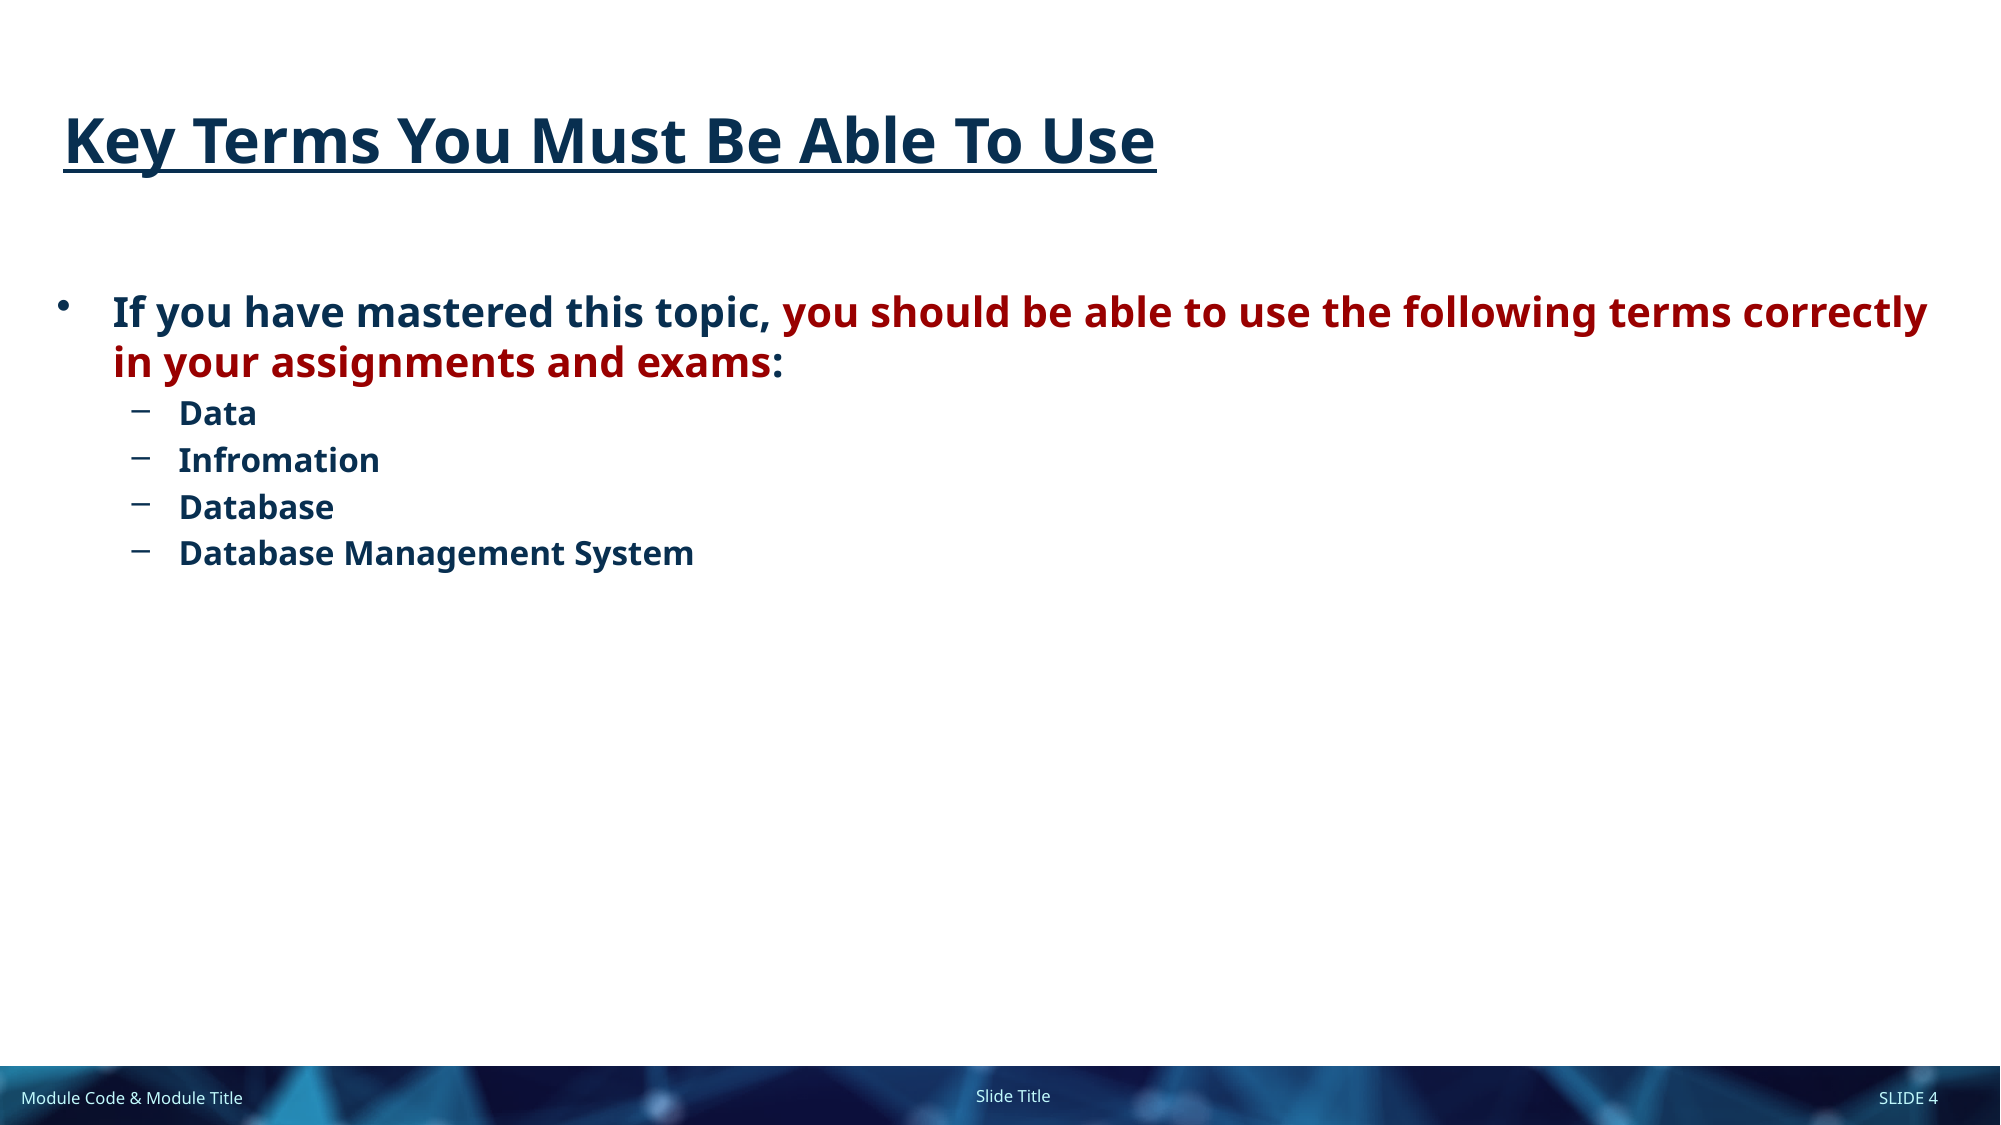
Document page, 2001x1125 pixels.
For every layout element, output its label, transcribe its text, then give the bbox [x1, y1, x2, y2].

title Key Terms You Must Be Able To Use [48, 45, 1764, 233]
list If you have mastered this topic, you should be able to use the following terms correctly in your assignments and exams: Data Infromation Database Database Management System [41, 278, 1969, 1021]
picture [0, 1066, 2000, 1125]
